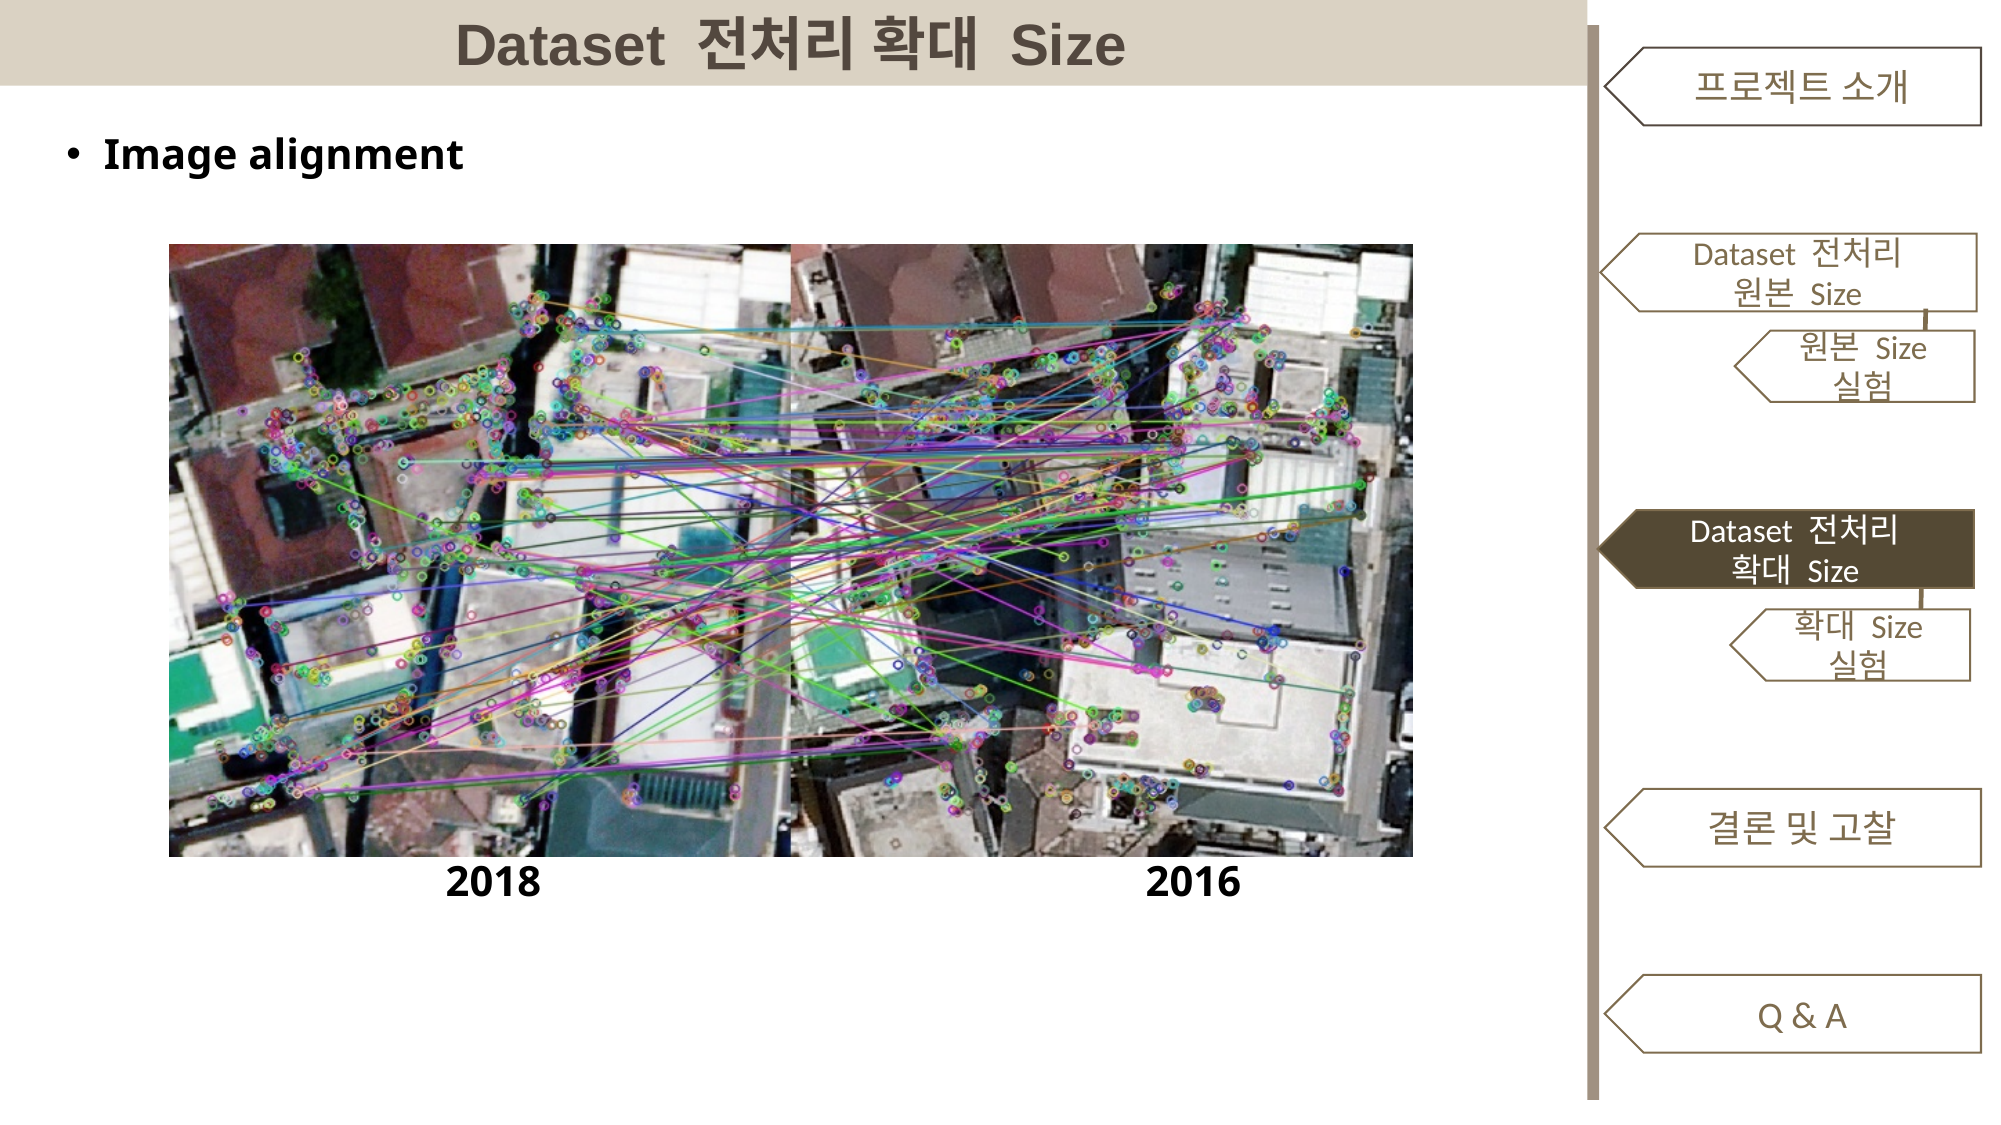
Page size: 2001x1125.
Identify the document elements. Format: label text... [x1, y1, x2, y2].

text_box 2016 [1087, 865, 1300, 915]
text_box Dataset 전처리 확대 Size [0, 0, 1588, 86]
text_box 2018 [389, 865, 599, 927]
picture [169, 244, 1413, 857]
text_box Image alignment [51, 125, 725, 193]
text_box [1587, 24, 1982, 1101]
